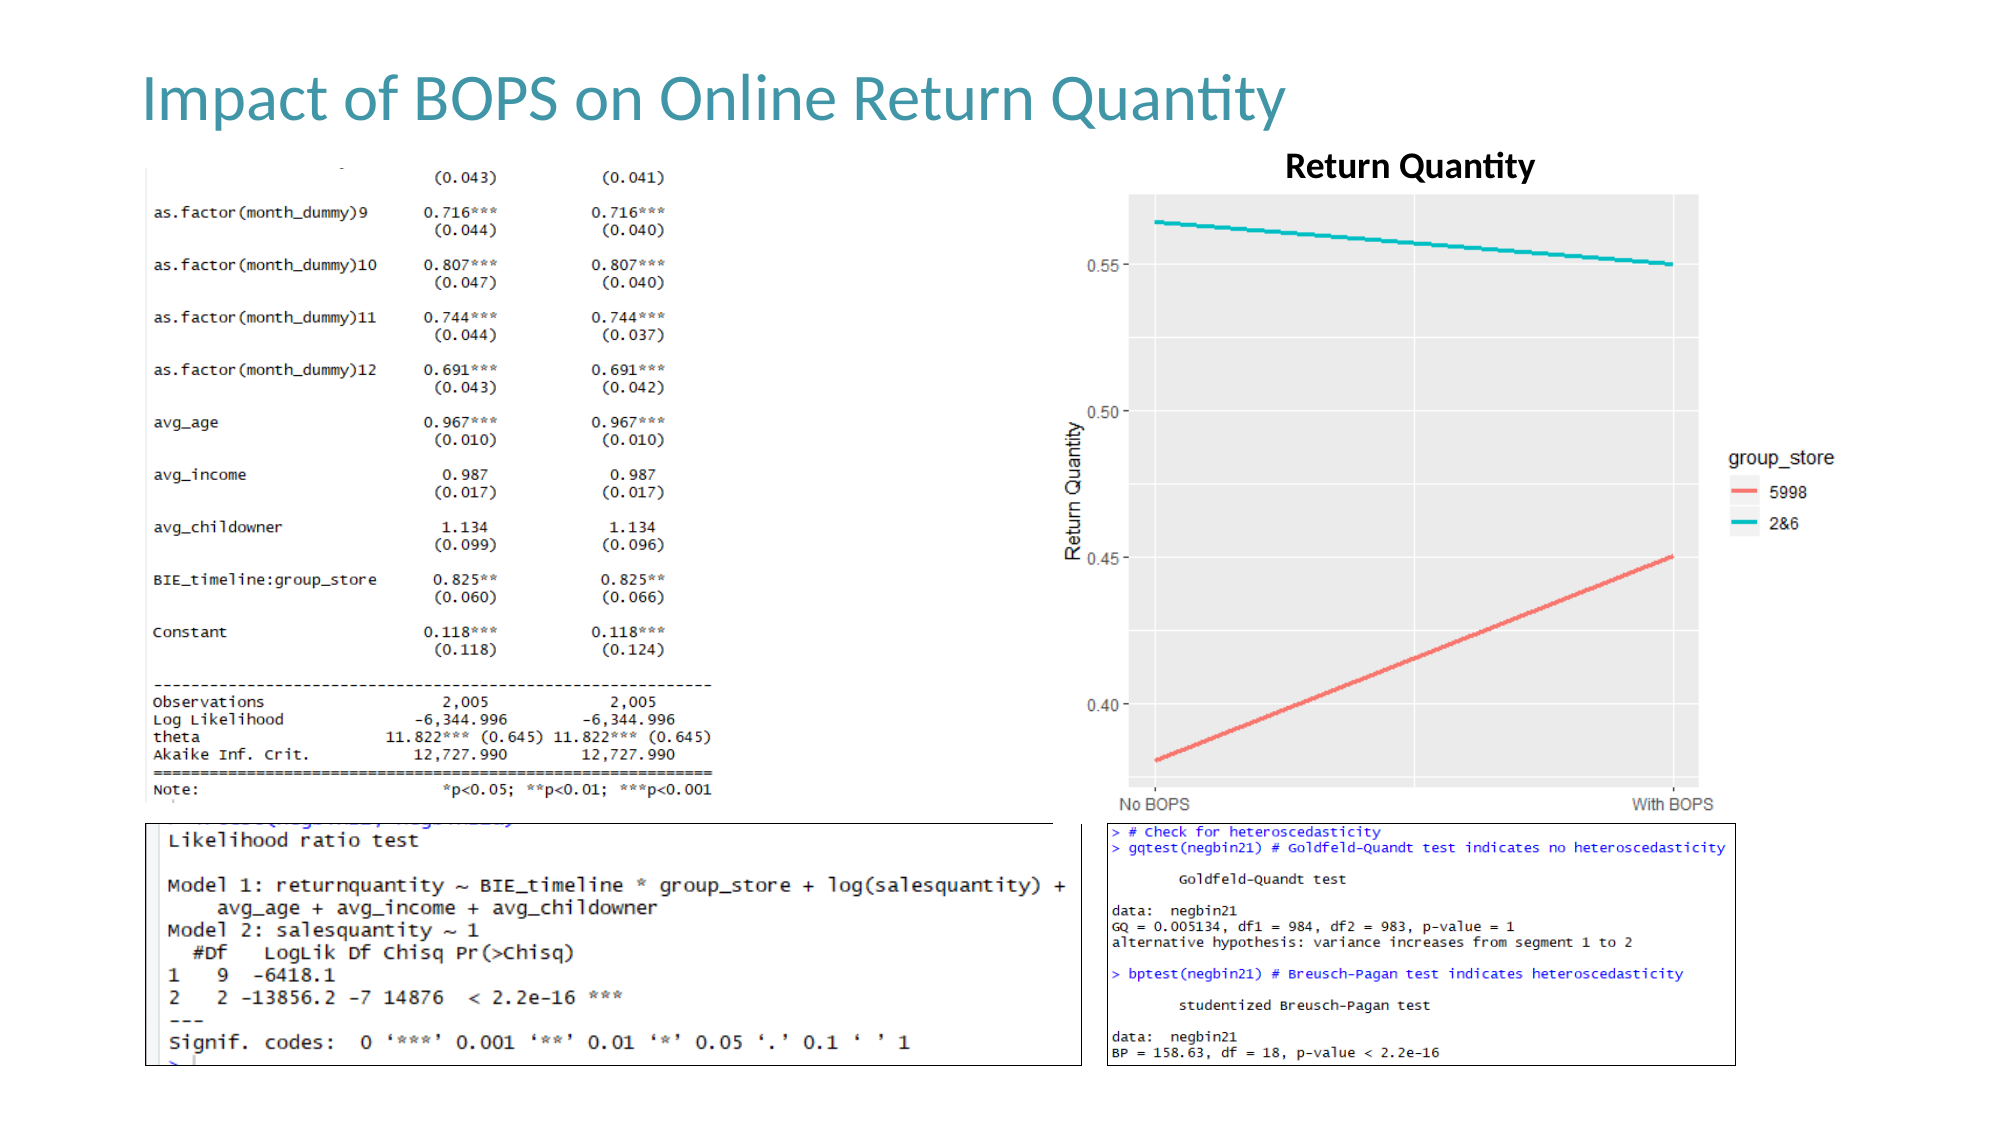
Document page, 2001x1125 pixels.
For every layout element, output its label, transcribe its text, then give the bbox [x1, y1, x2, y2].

text_box Return Quantity [1270, 133, 1551, 185]
picture [145, 185, 1855, 1066]
picture [145, 167, 731, 803]
text_box Impact of BOPS on Online Return Quantity [126, 55, 1345, 143]
